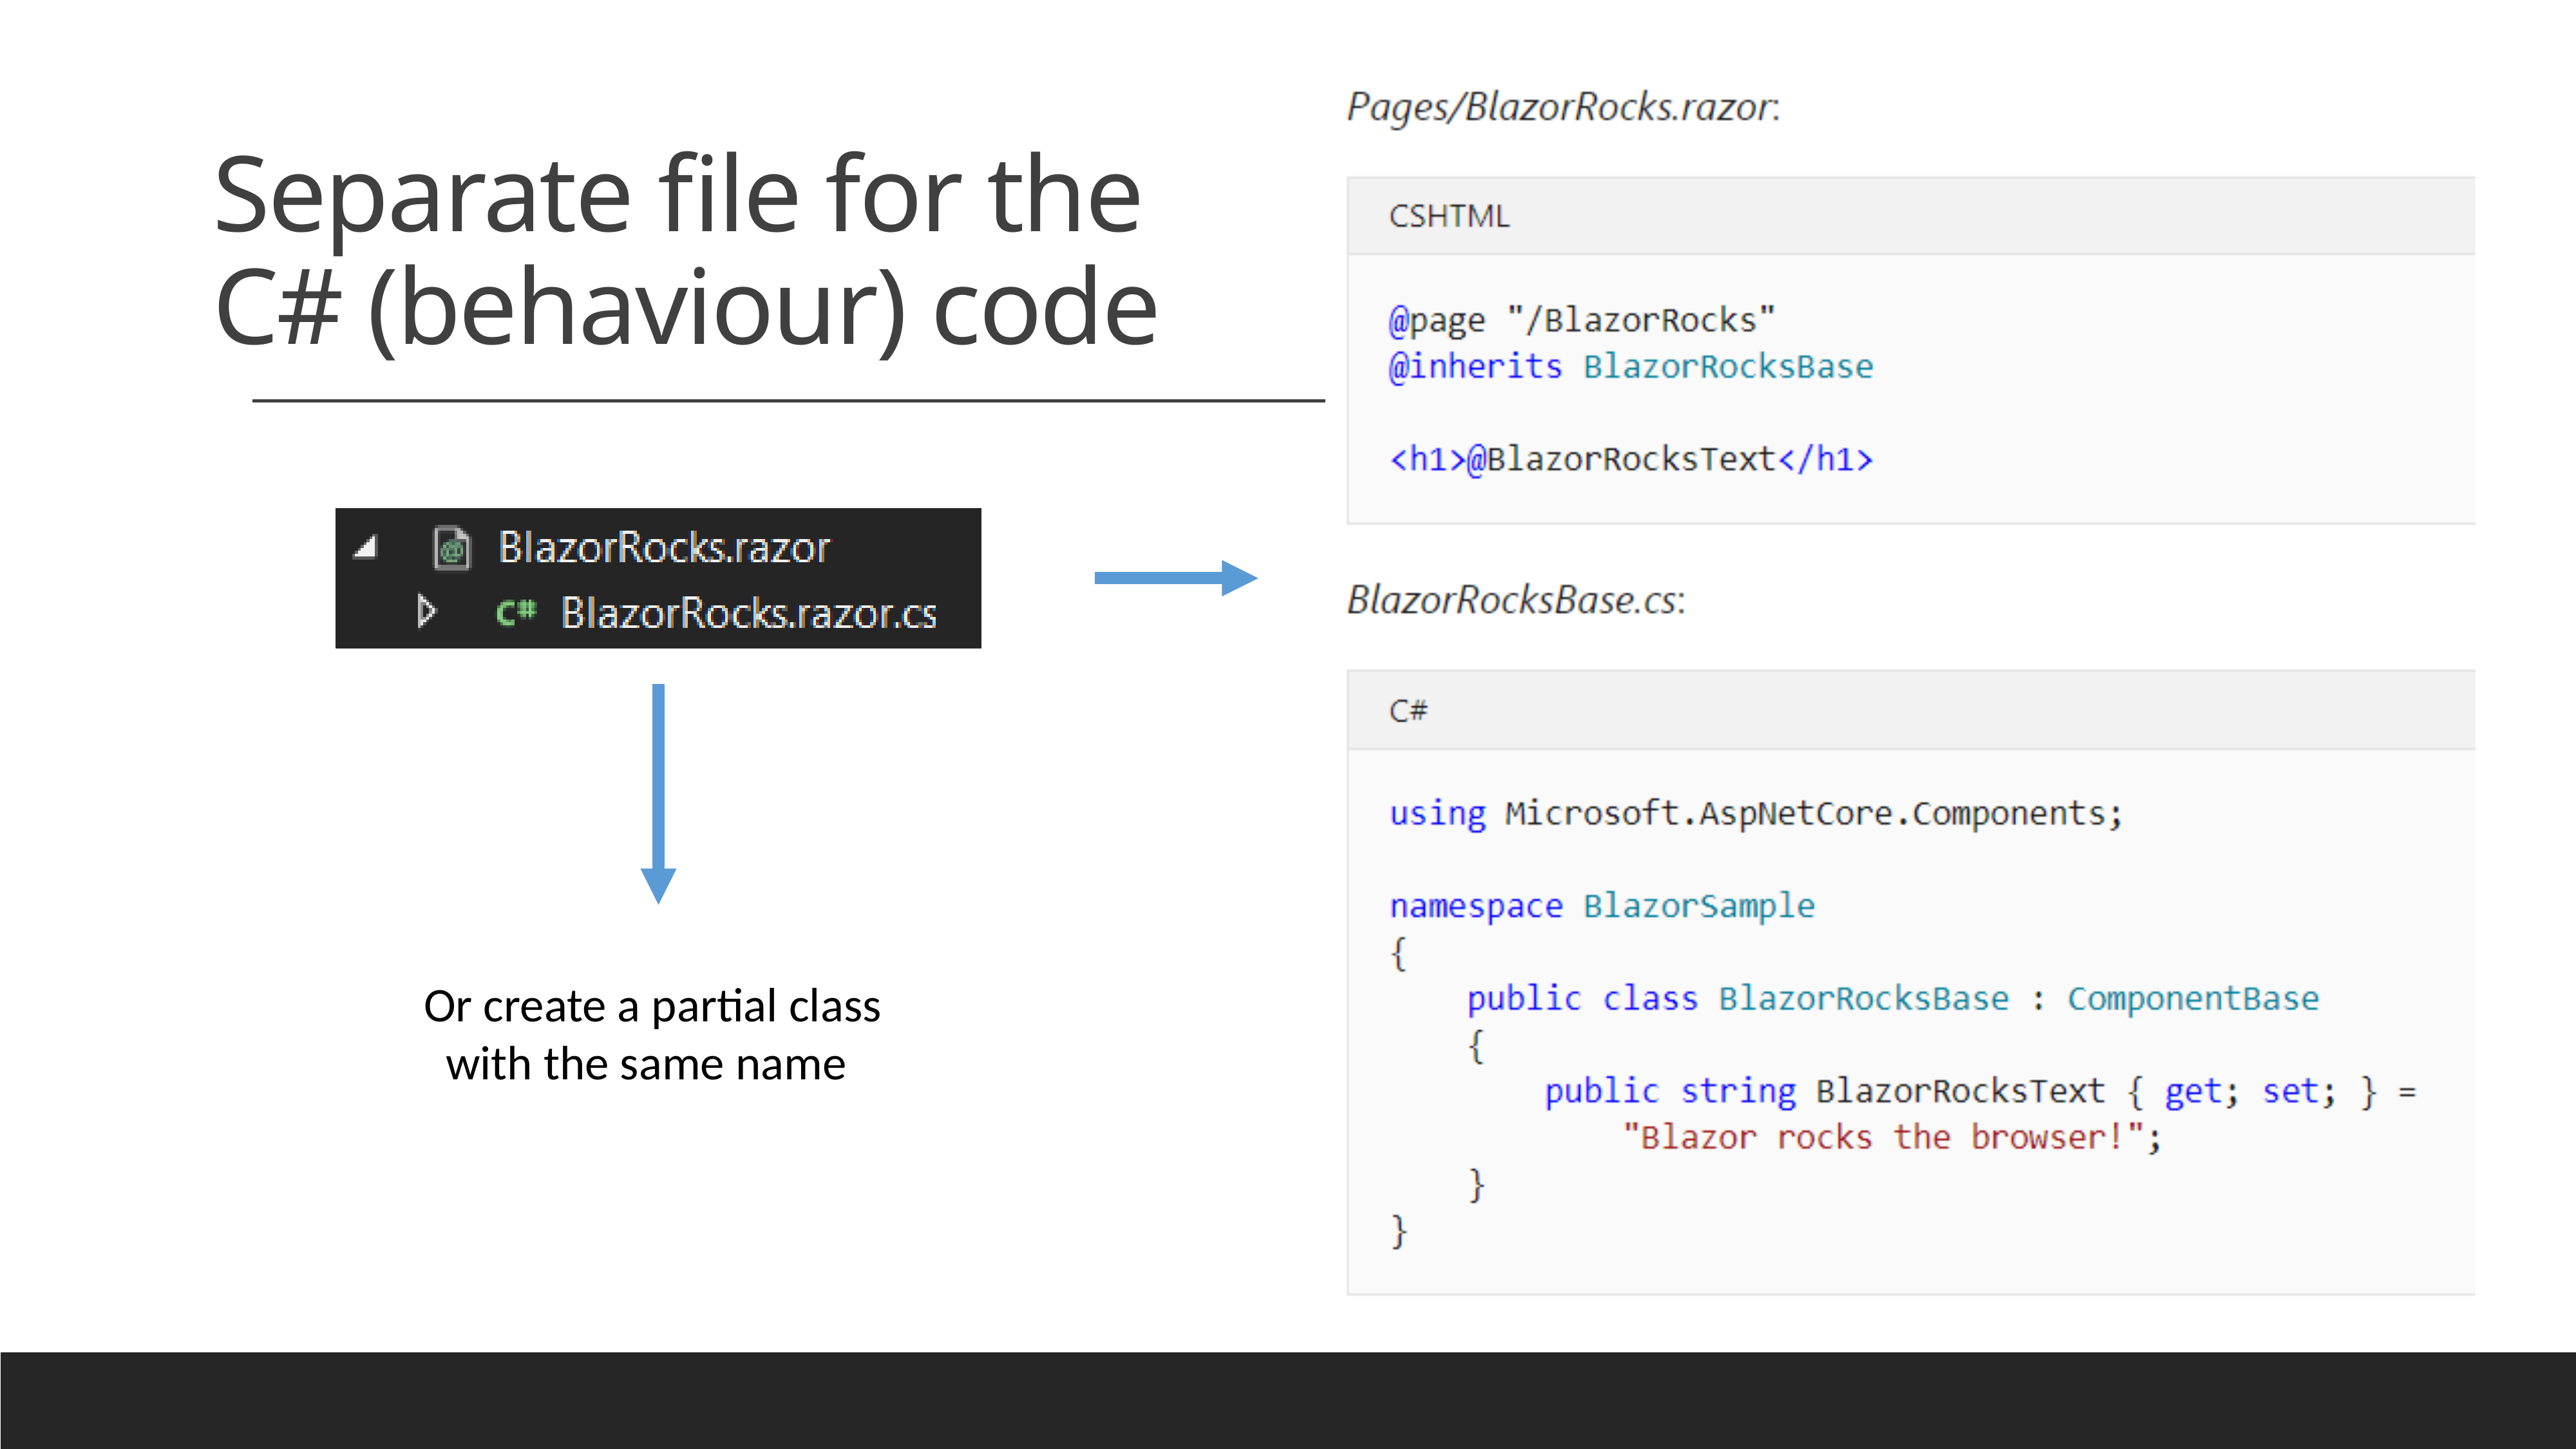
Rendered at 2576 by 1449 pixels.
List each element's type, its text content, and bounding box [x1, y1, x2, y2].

text_box Or create a partial class with the same name [414, 963, 903, 1099]
text_box [1095, 574, 1258, 583]
title Separate file for the C# (behaviour) code [202, 115, 1284, 378]
picture [335, 508, 982, 649]
picture [1325, 64, 2476, 1333]
text_box [654, 683, 663, 905]
